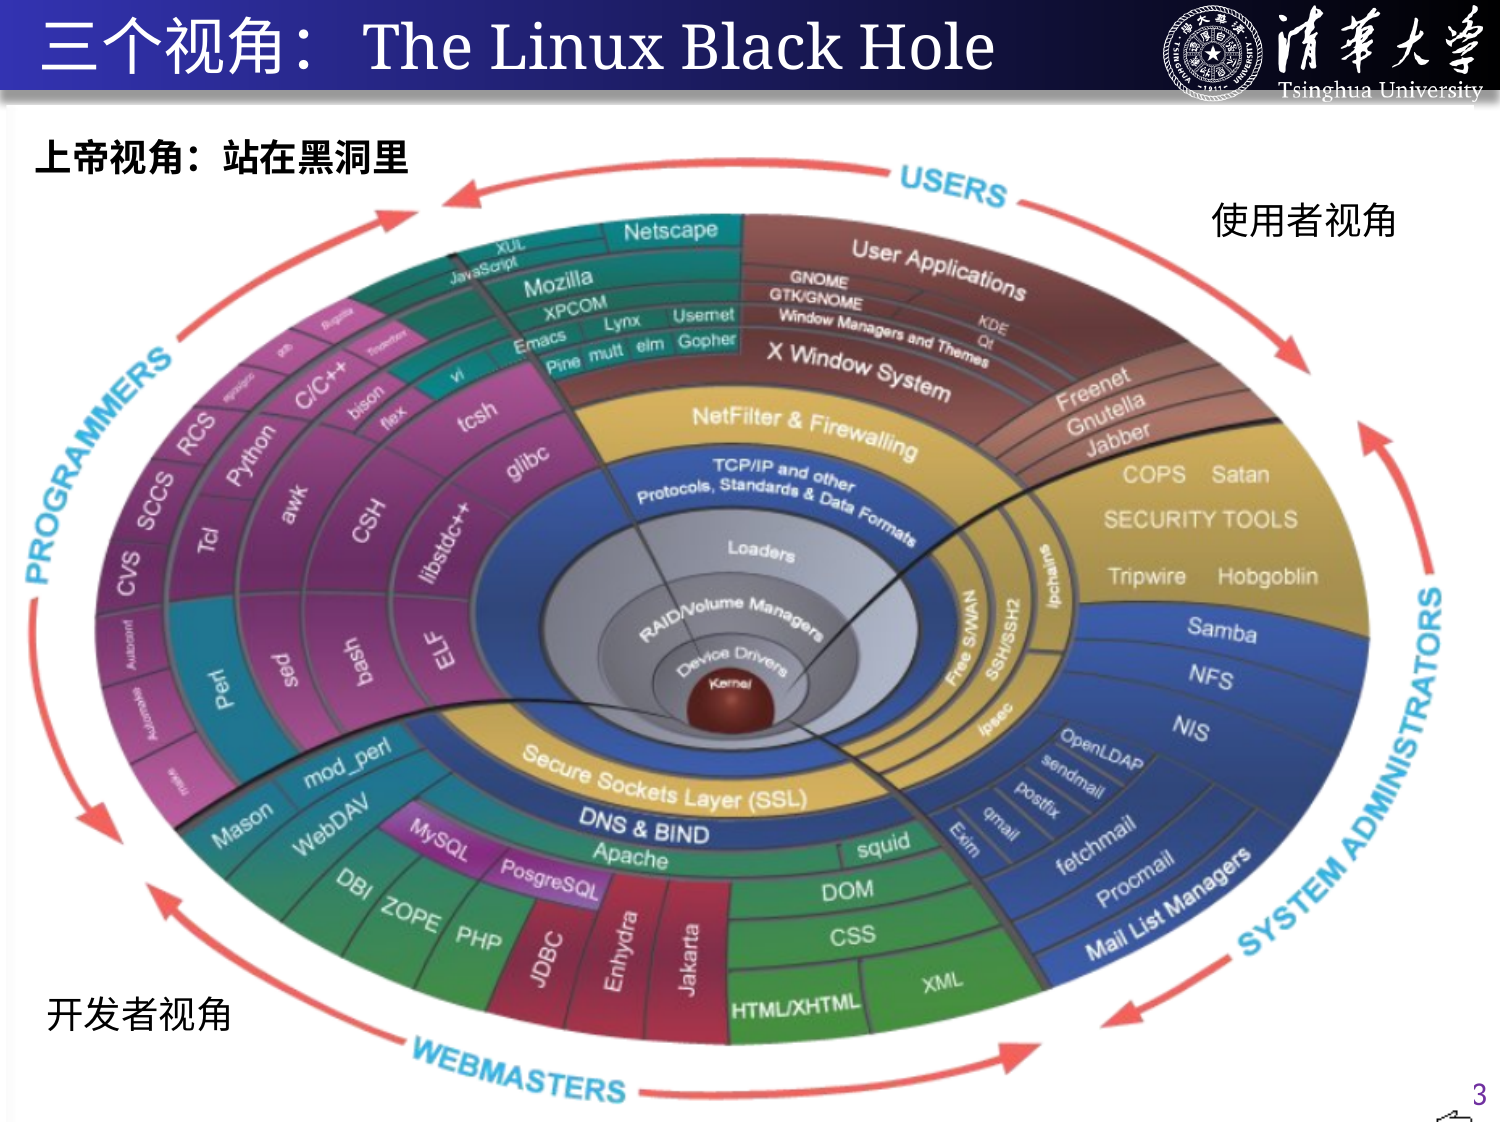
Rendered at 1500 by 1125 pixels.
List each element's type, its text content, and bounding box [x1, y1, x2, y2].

picture [6, 104, 1494, 1122]
title 三个视角：The Linux Black Hole [0, 0, 1152, 90]
